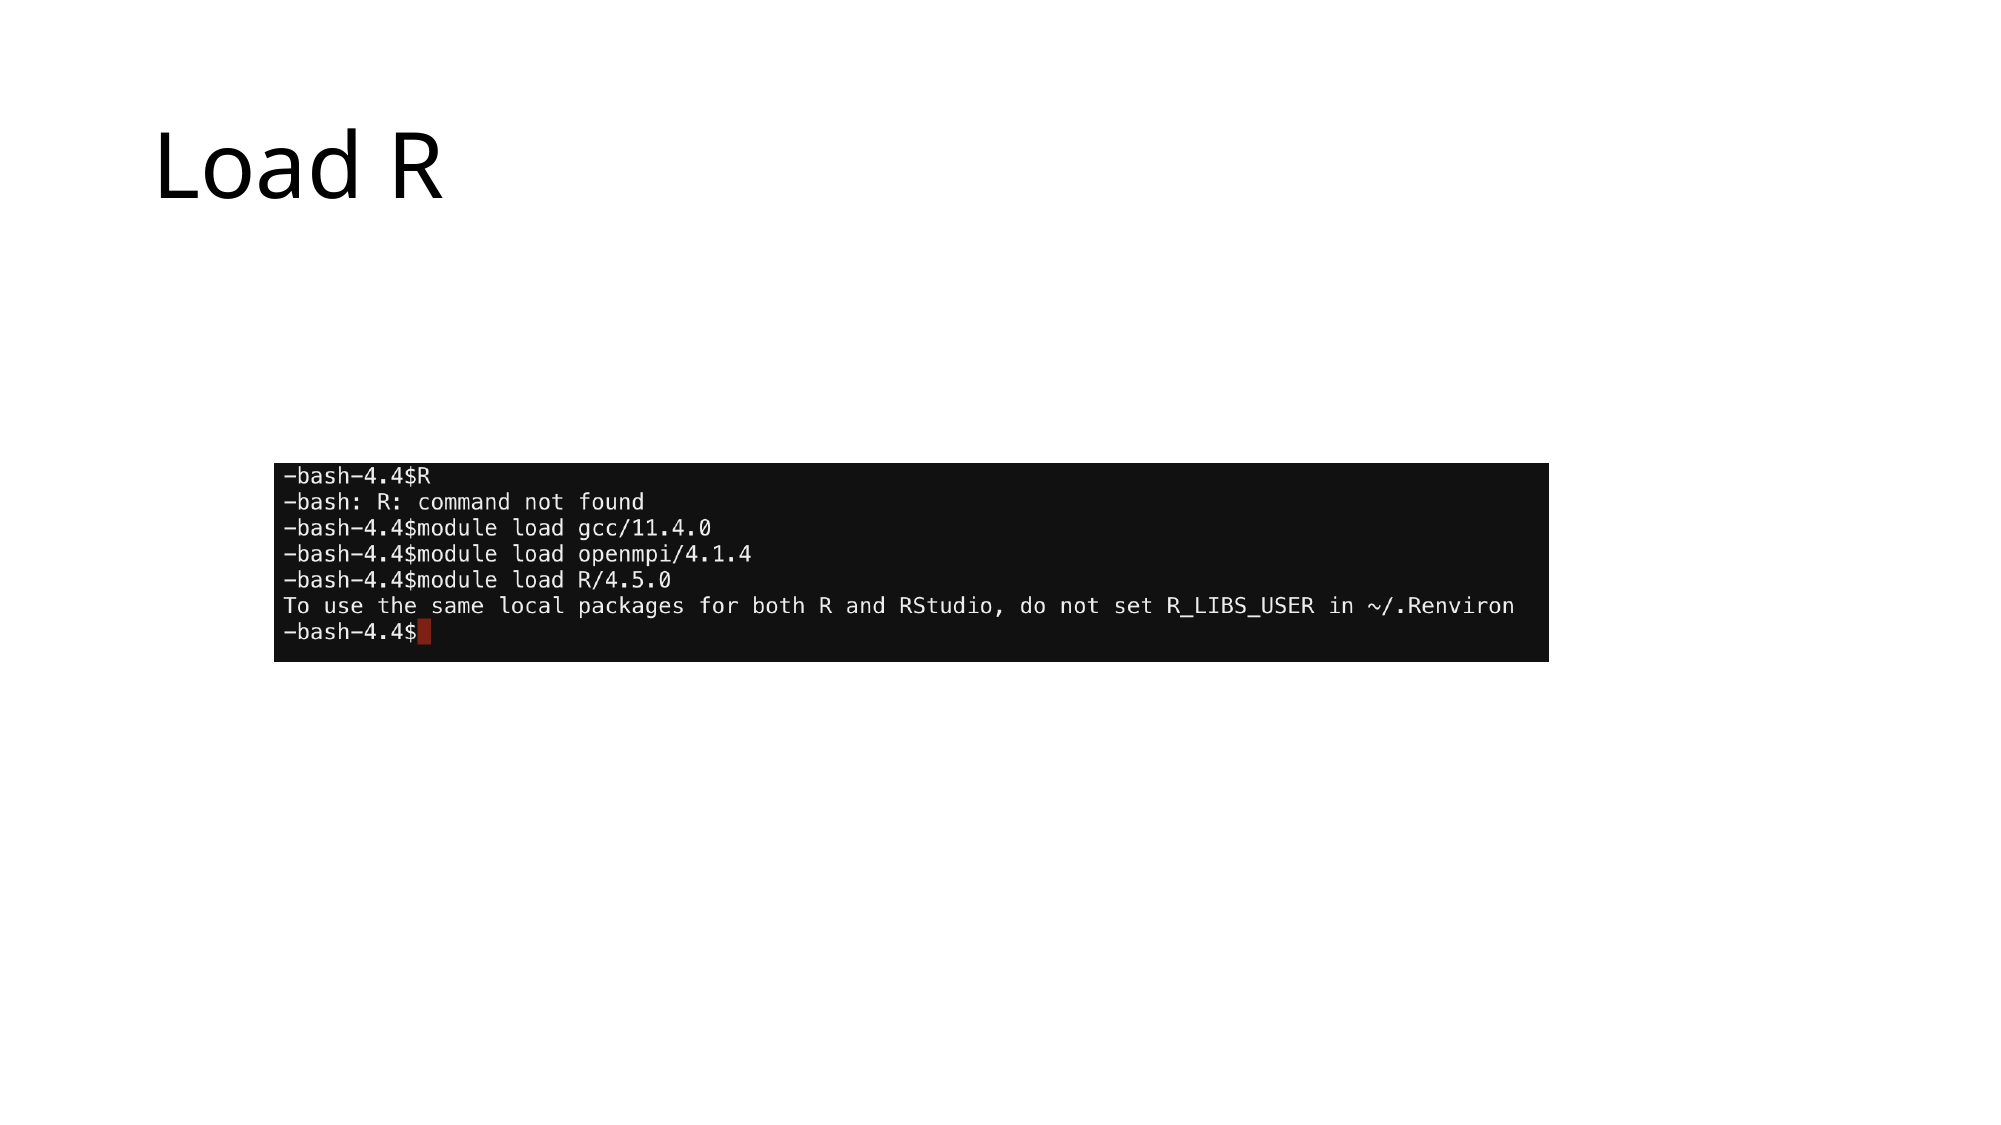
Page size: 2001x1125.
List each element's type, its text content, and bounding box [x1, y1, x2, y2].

title Load R [137, 59, 1863, 278]
picture [273, 462, 1550, 663]
